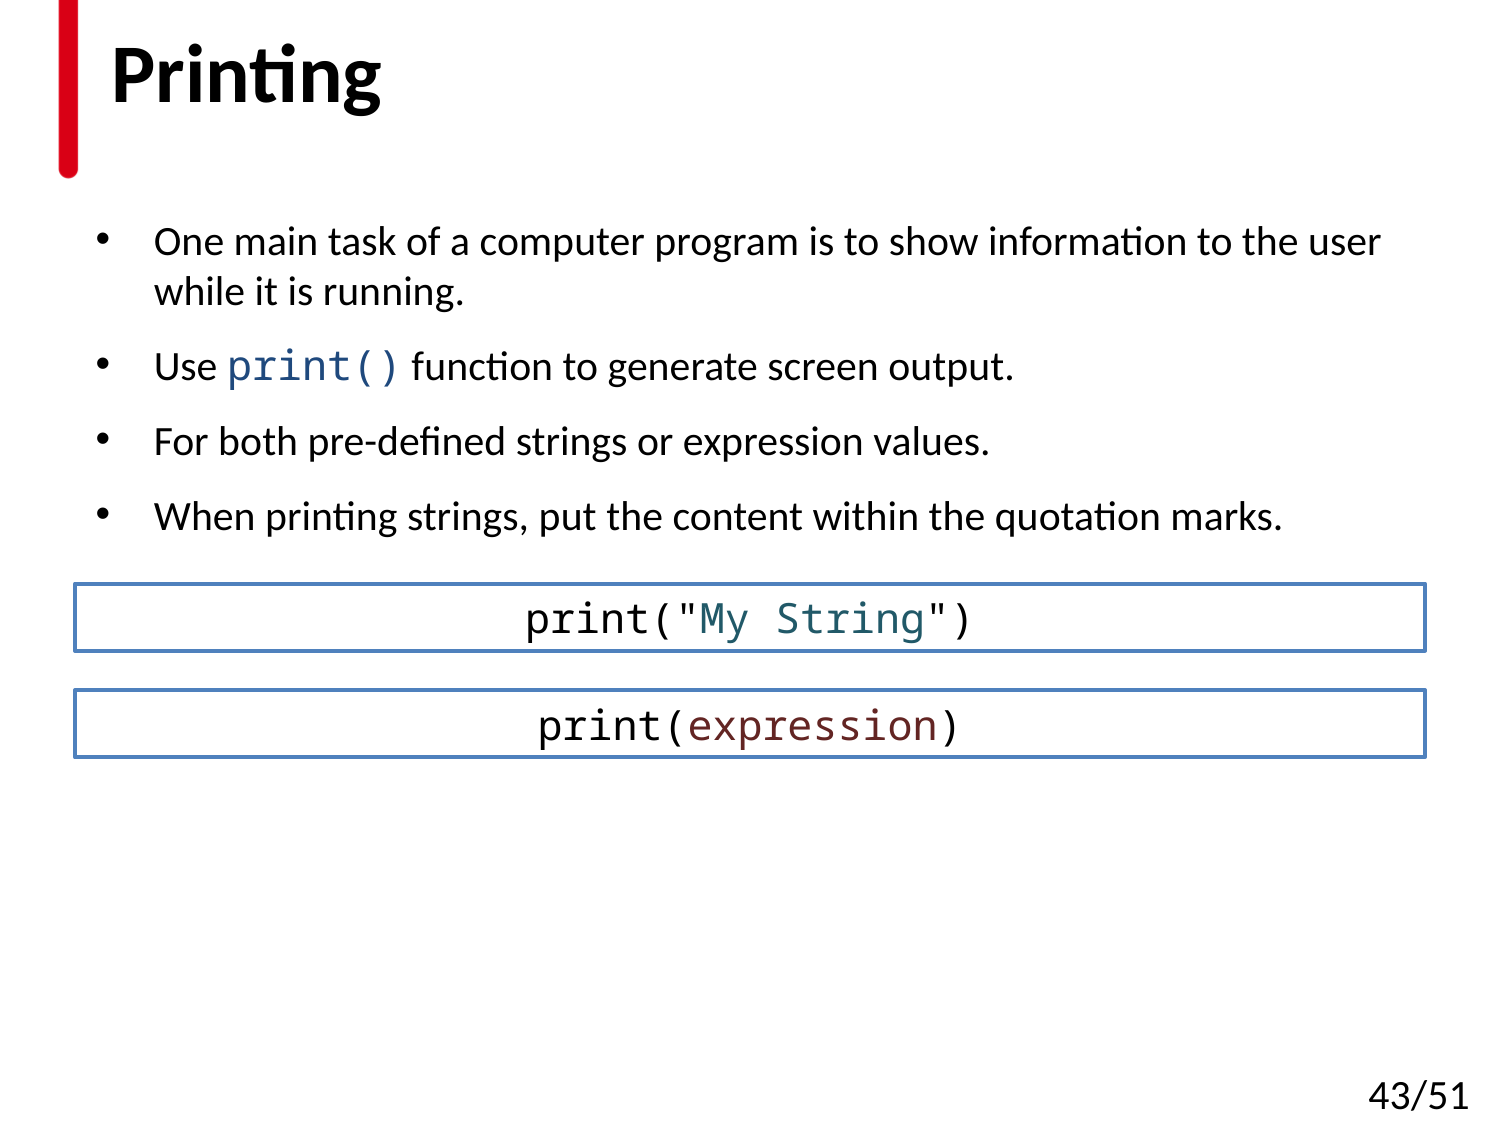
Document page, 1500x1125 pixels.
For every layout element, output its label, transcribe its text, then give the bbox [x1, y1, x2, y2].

text_box print("My String") [73, 582, 1427, 653]
text_box print(expression) [73, 688, 1427, 759]
picture [57, 0, 81, 200]
title Printing [96, 0, 1500, 138]
list One main task of a computer program is to show information to the user while it is running. Use print() function to generate screen output. For both pre-defined strings or expression values. When printing strings, put the content within the quotation marks. [80, 206, 1470, 701]
